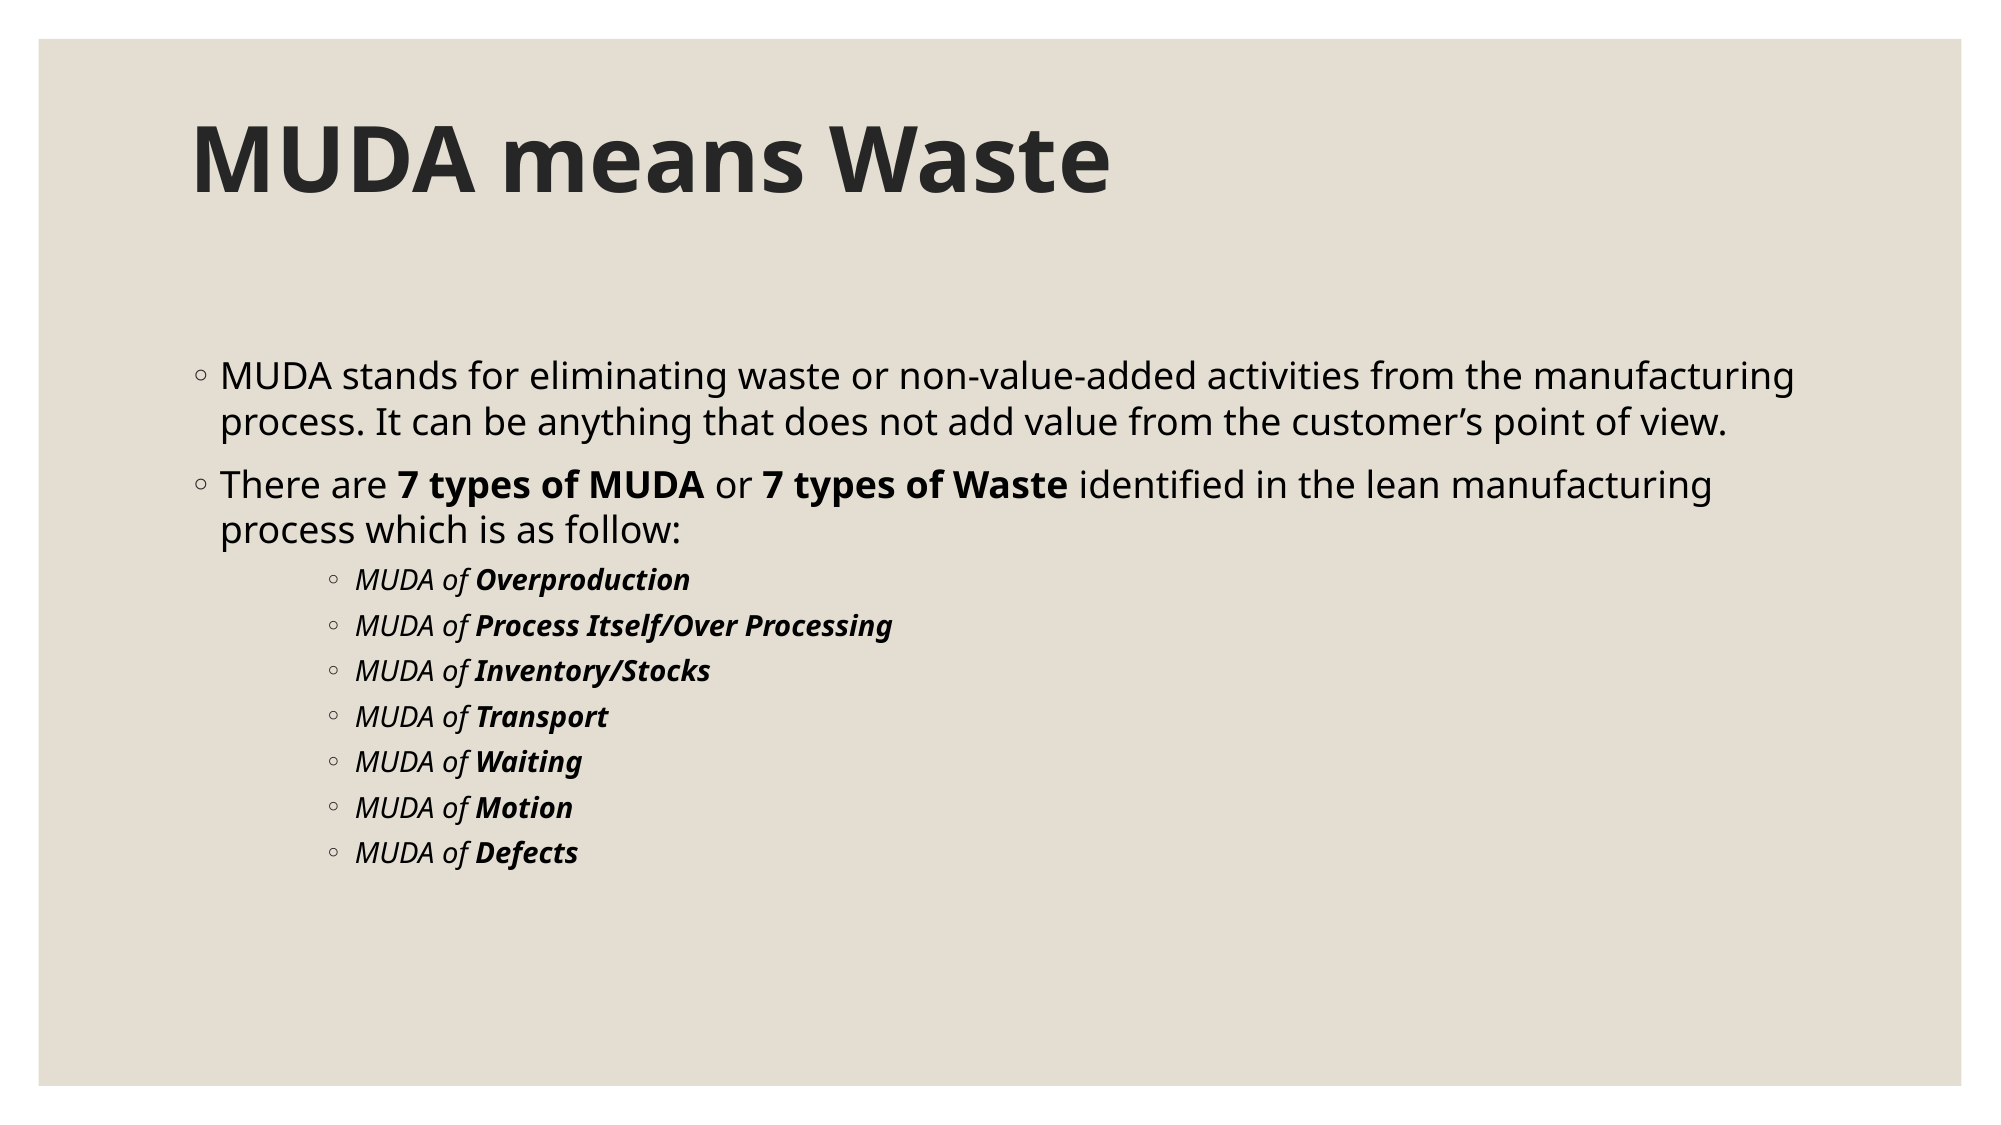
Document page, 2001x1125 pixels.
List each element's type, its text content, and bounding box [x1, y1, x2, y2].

title MUDA means Waste [174, 105, 1825, 331]
list MUDA stands for eliminating waste or non-value-added activities from the manufacturing process. It can be anything that does not add value from the customer’s point of view. There are 7 types of MUDA or 7 types of Waste identified in the lean manufacturing process which is as follow: MUDA of Overproduction MUDA of Process Itself/Over Processing MUDA of Inventory/Stocks MUDA of Transport MUDA of Waiting MUDA of Motion MUDA of Defects [174, 345, 1825, 990]
